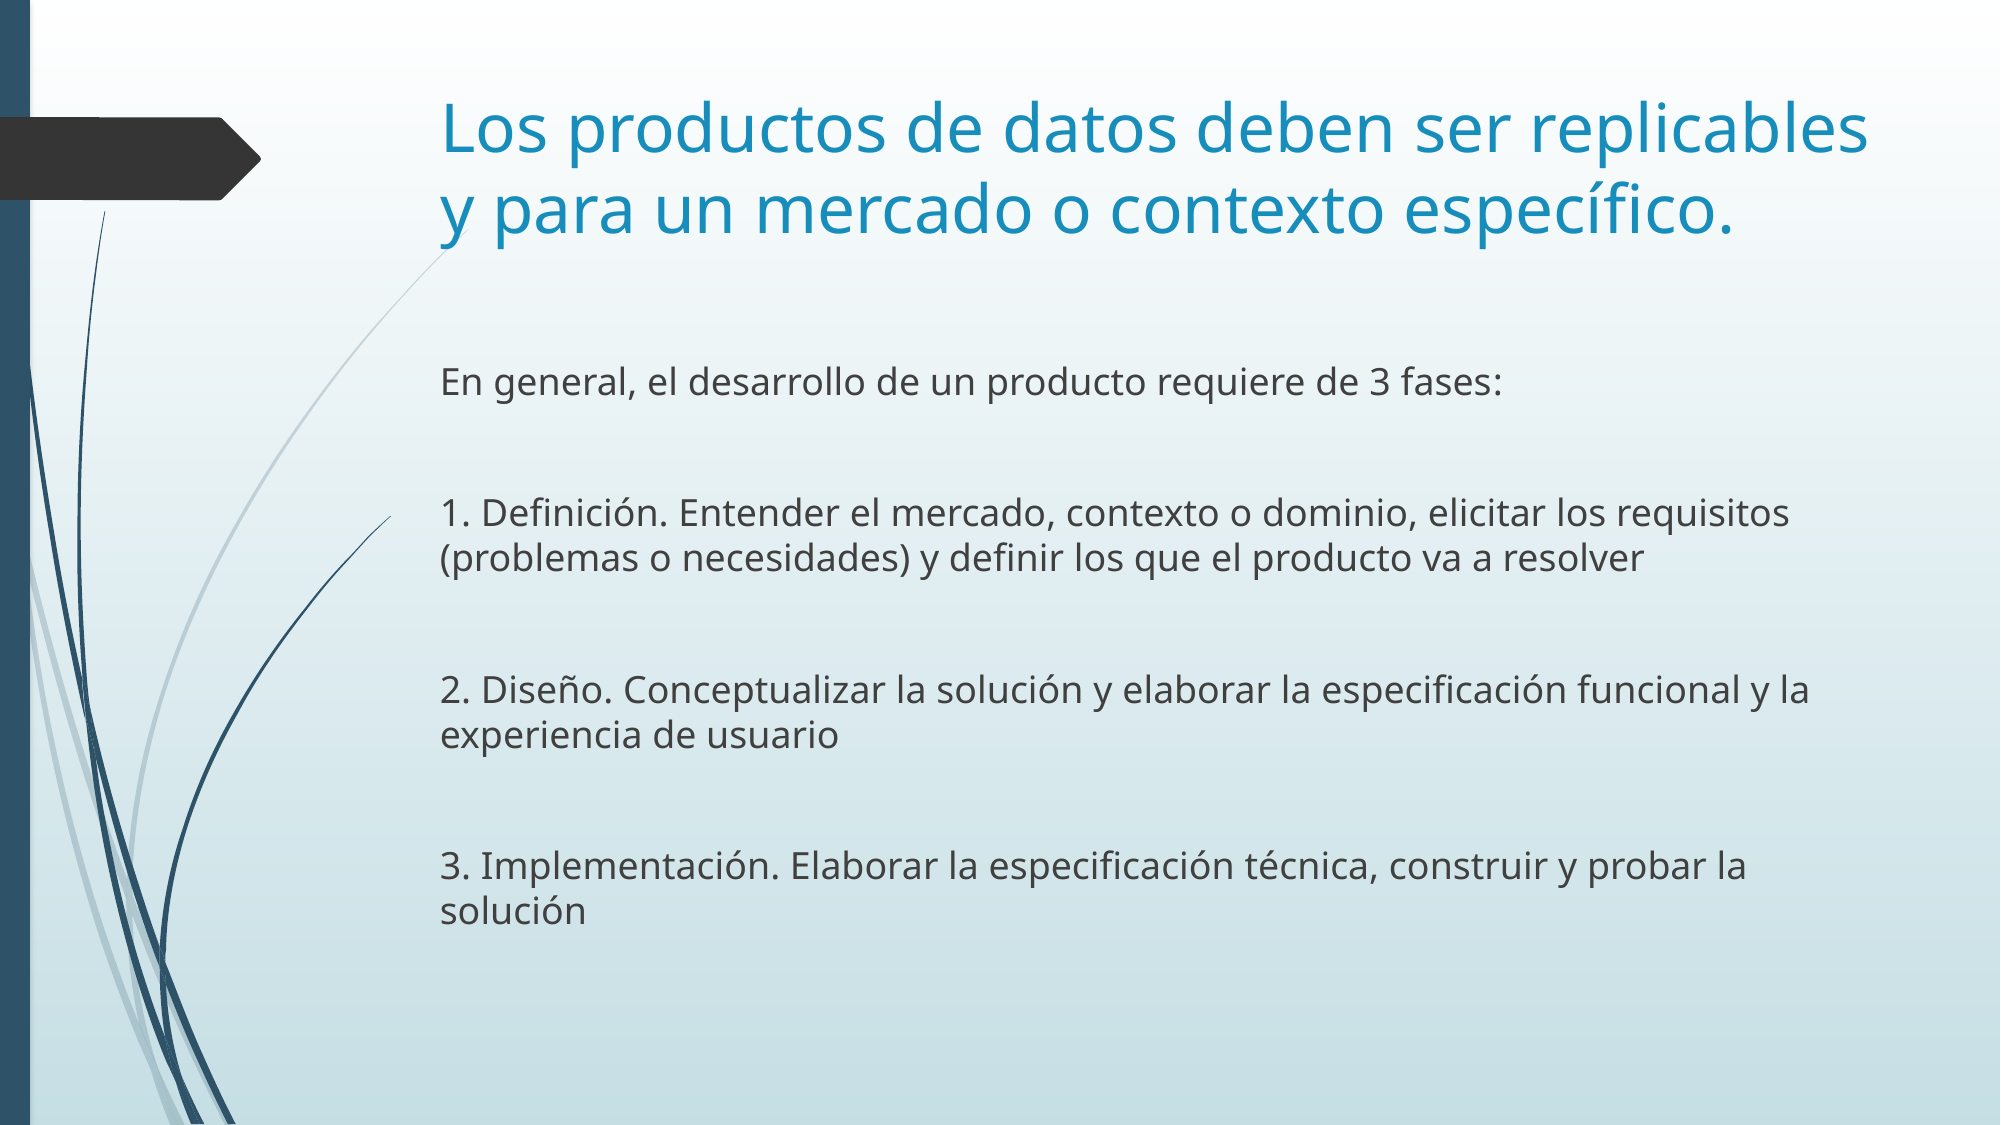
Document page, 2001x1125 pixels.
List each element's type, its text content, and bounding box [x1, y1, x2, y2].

list En general, el desarrollo de un producto requiere de 3 fases: 1. Definición. Entender el mercado, contexto o dominio, elicitar los requisitos (problemas o necesidades) y definir los que el producto va a resolver 2. Diseño. Conceptualizar la solución y elaborar la especificación funcional y la experiencia de usuario 3. Implementación. Elaborar la especificación técnica, construir y probar la solución [424, 350, 1888, 970]
title Los productos de datos deben ser replicables y para un mercado o contexto específico. [425, 77, 1888, 313]
